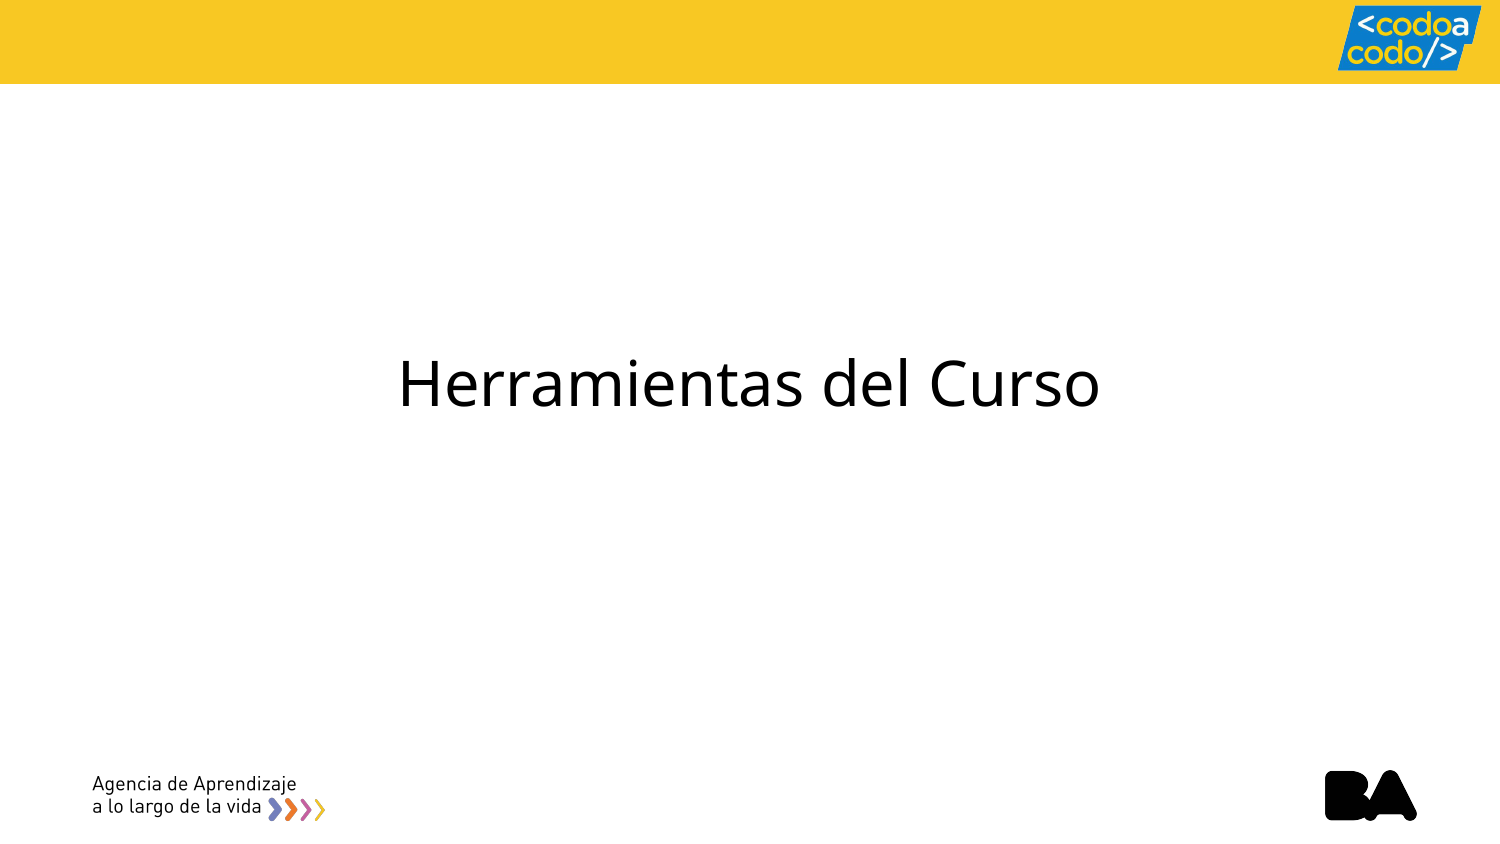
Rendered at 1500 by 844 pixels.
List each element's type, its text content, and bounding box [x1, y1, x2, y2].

picture [70, 756, 344, 835]
picture [1325, 770, 1417, 821]
title Herramientas del Curso [52, 327, 1448, 422]
picture [1337, 5, 1482, 71]
